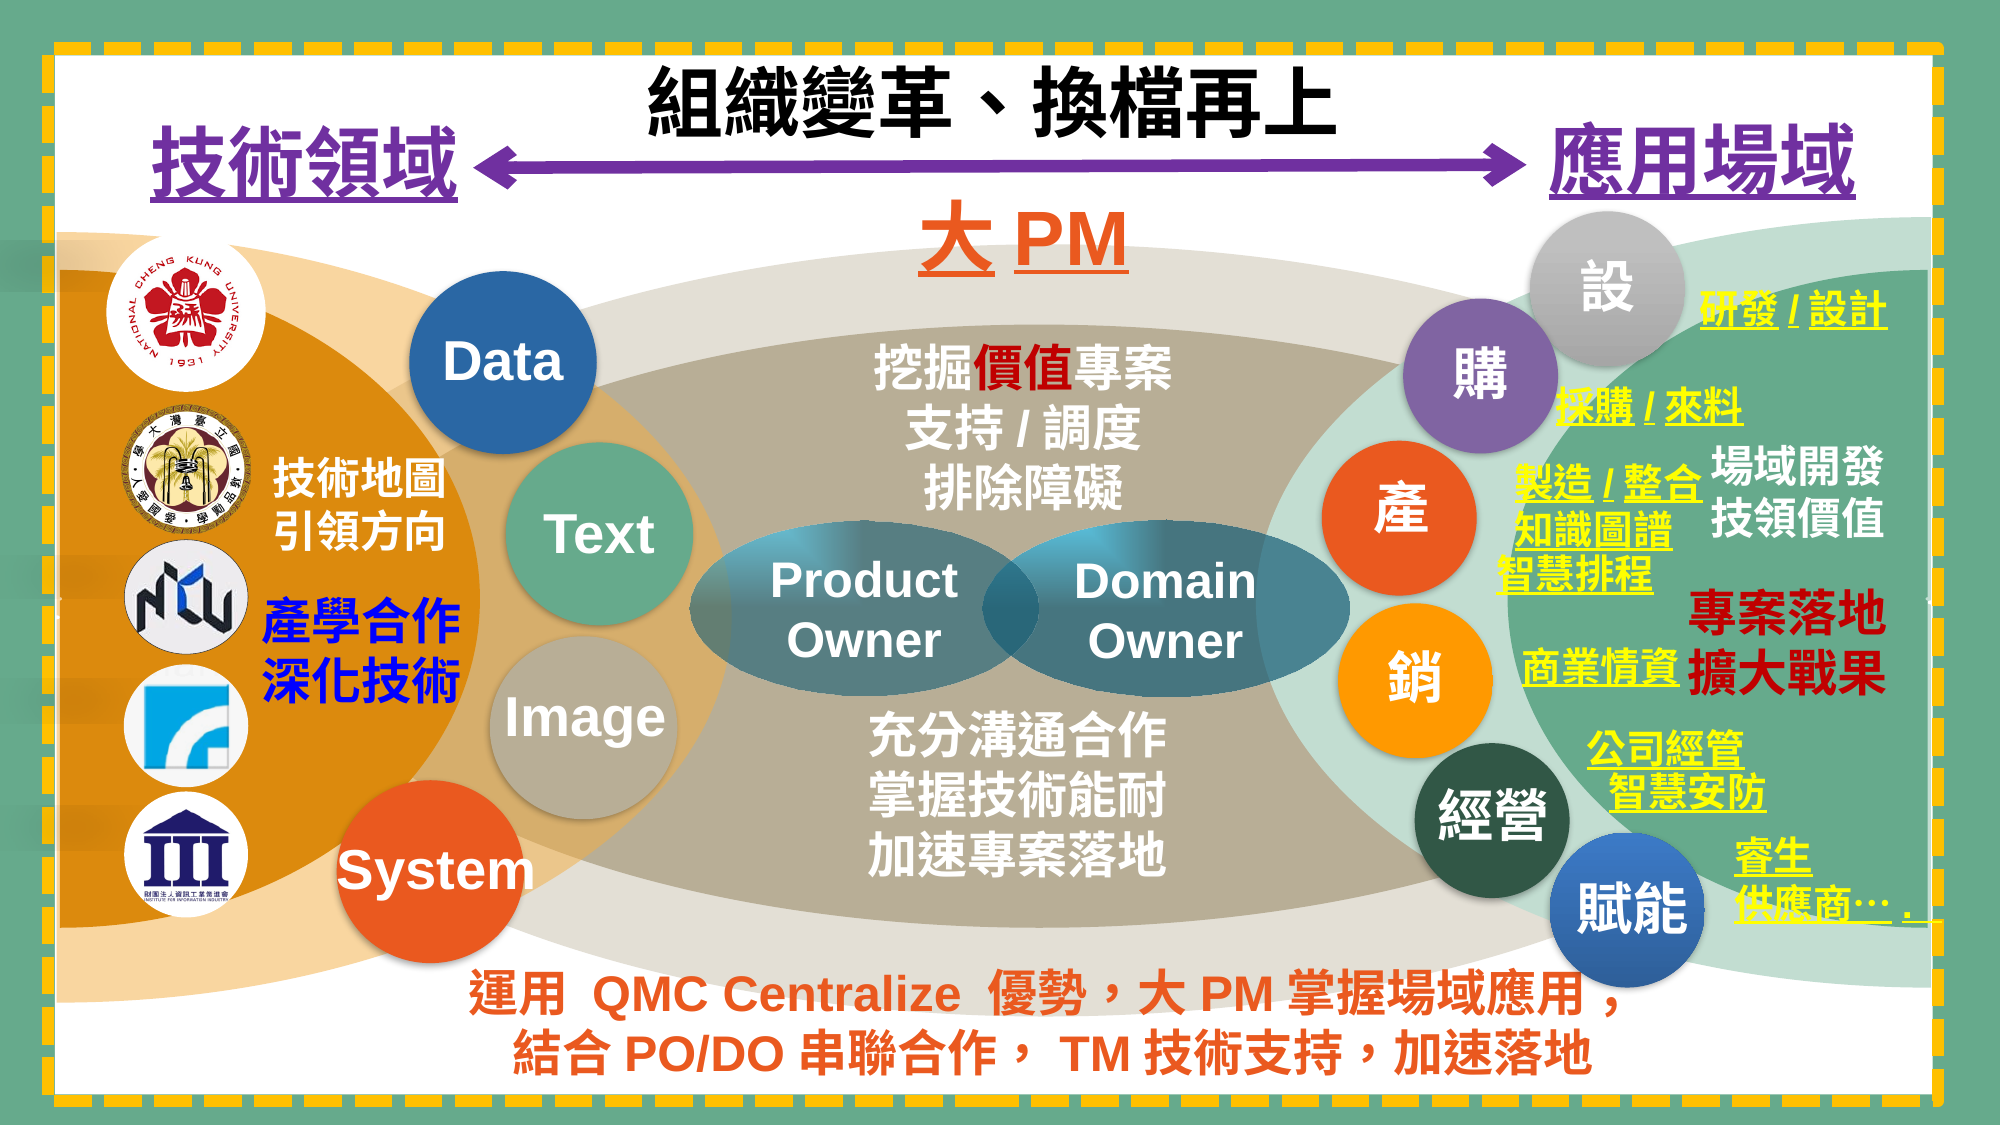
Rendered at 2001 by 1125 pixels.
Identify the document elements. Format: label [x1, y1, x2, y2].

text_box [505, 442, 694, 626]
text_box [1414, 768, 1475, 899]
text_box [1354, 603, 1475, 759]
text_box [1321, 440, 1475, 596]
text_box [482, 270, 597, 455]
text_box [1480, 276, 1918, 984]
text_box [689, 519, 1350, 894]
text_box [472, 164, 1527, 168]
text_box [1529, 211, 1686, 275]
picture [124, 539, 249, 655]
text_box [47, 48, 1939, 1102]
text_box [1402, 298, 1475, 454]
text_box [336, 779, 538, 964]
text_box [106, 232, 478, 918]
text_box [489, 636, 678, 820]
